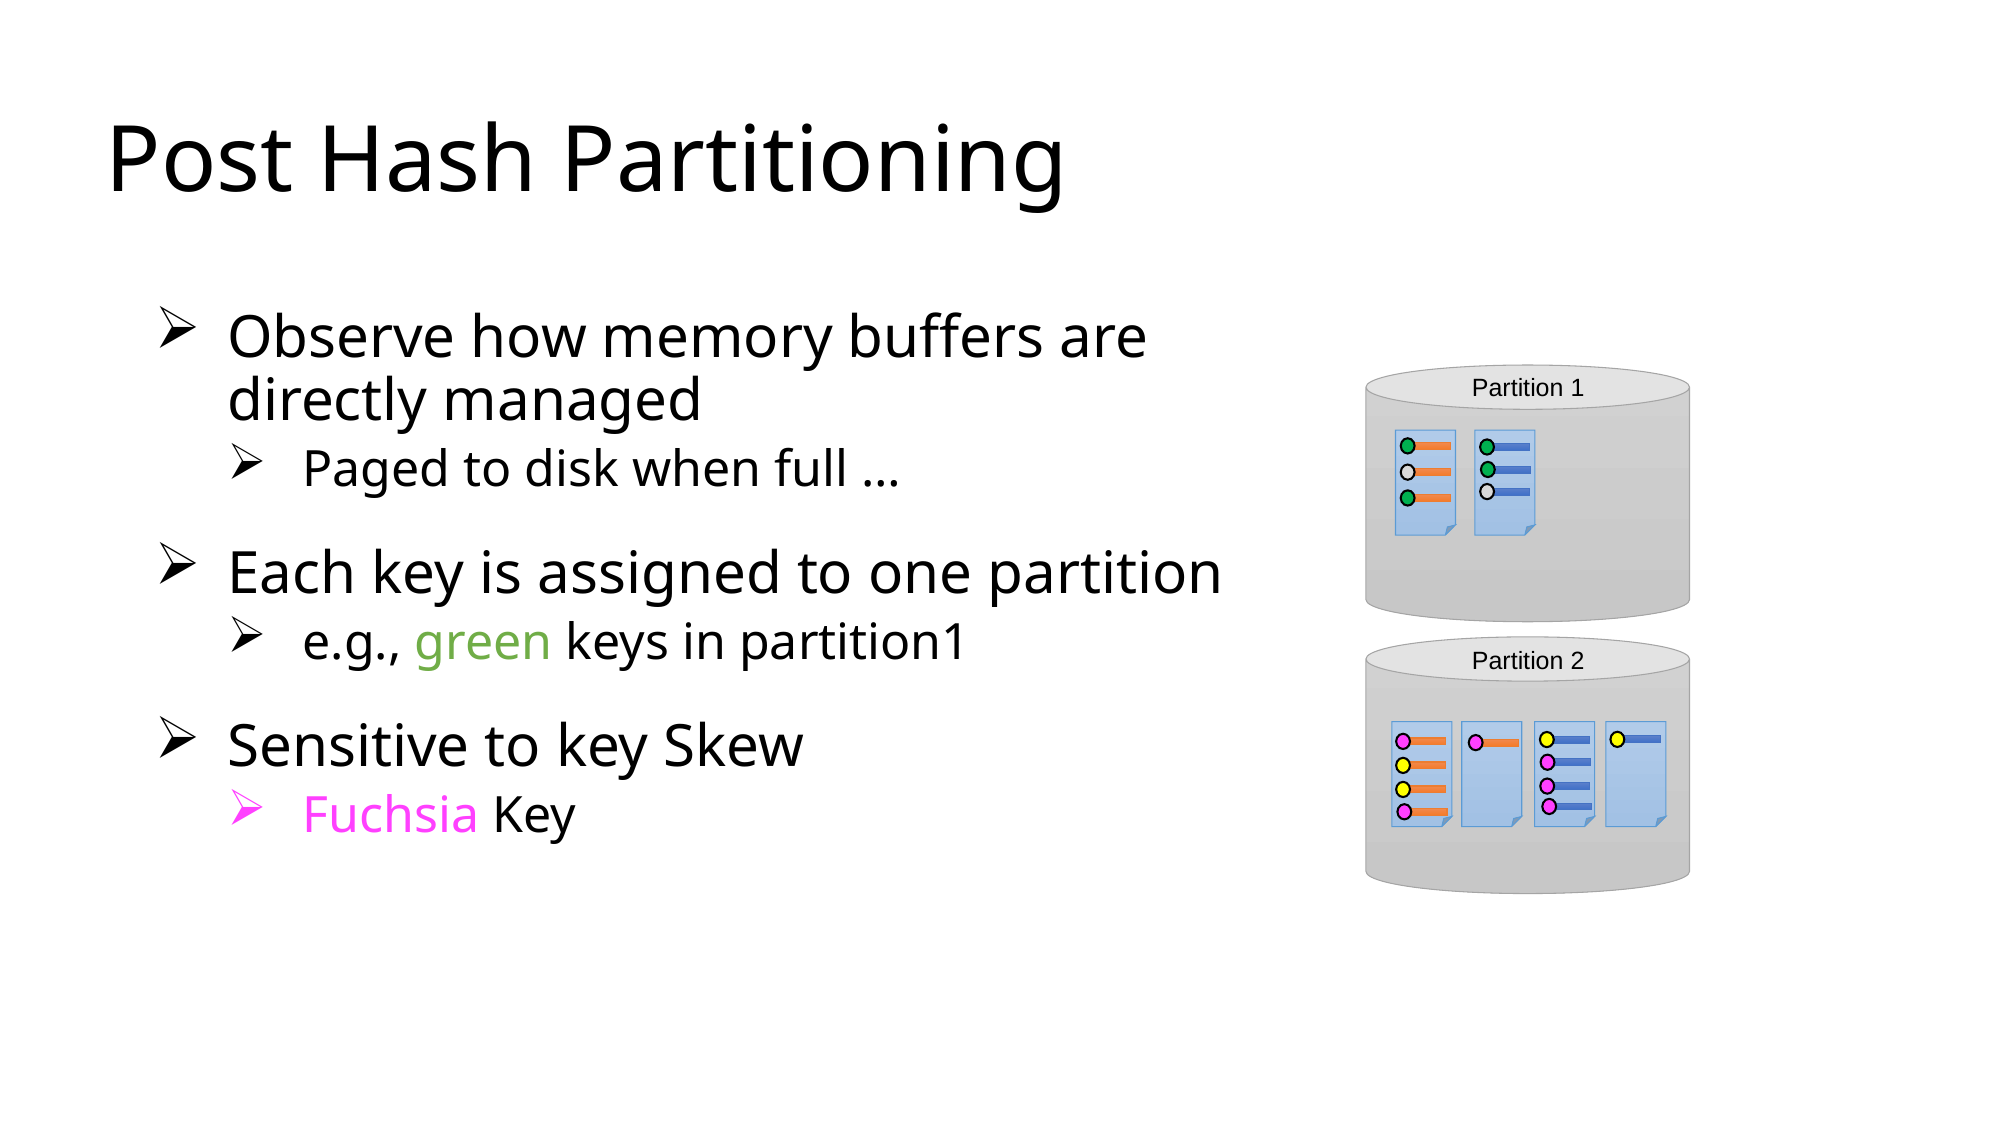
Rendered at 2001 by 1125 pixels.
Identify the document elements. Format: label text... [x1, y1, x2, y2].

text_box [1610, 731, 1661, 747]
text_box [1391, 721, 1454, 828]
text_box [1605, 721, 1668, 828]
text_box Partition 1 [1457, 364, 1600, 409]
text_box [1365, 638, 1691, 895]
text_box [1480, 461, 1531, 478]
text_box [1540, 754, 1591, 770]
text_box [1396, 781, 1446, 798]
text_box [1474, 429, 1537, 536]
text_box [1396, 757, 1446, 774]
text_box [1539, 731, 1590, 748]
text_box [1400, 438, 1451, 454]
text_box [1365, 366, 1691, 623]
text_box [1400, 490, 1451, 506]
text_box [1400, 464, 1451, 480]
text_box Partition 2 [1457, 637, 1600, 683]
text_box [1540, 778, 1590, 794]
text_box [1480, 439, 1530, 455]
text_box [1397, 804, 1448, 820]
text_box [1534, 721, 1597, 828]
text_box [1468, 734, 1519, 751]
text_box [1461, 721, 1524, 828]
text_box [1394, 429, 1458, 536]
title Post Hash Partitioning [90, 52, 1863, 271]
list Observe how memory buffers are directly managed Paged to disk when full … Each key is assigned to one partition e.g., green keys in partition1 Sensitive to key Skew Fuchsia Key [137, 299, 1332, 1014]
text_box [1396, 733, 1446, 749]
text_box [1480, 483, 1530, 500]
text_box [1542, 798, 1592, 815]
